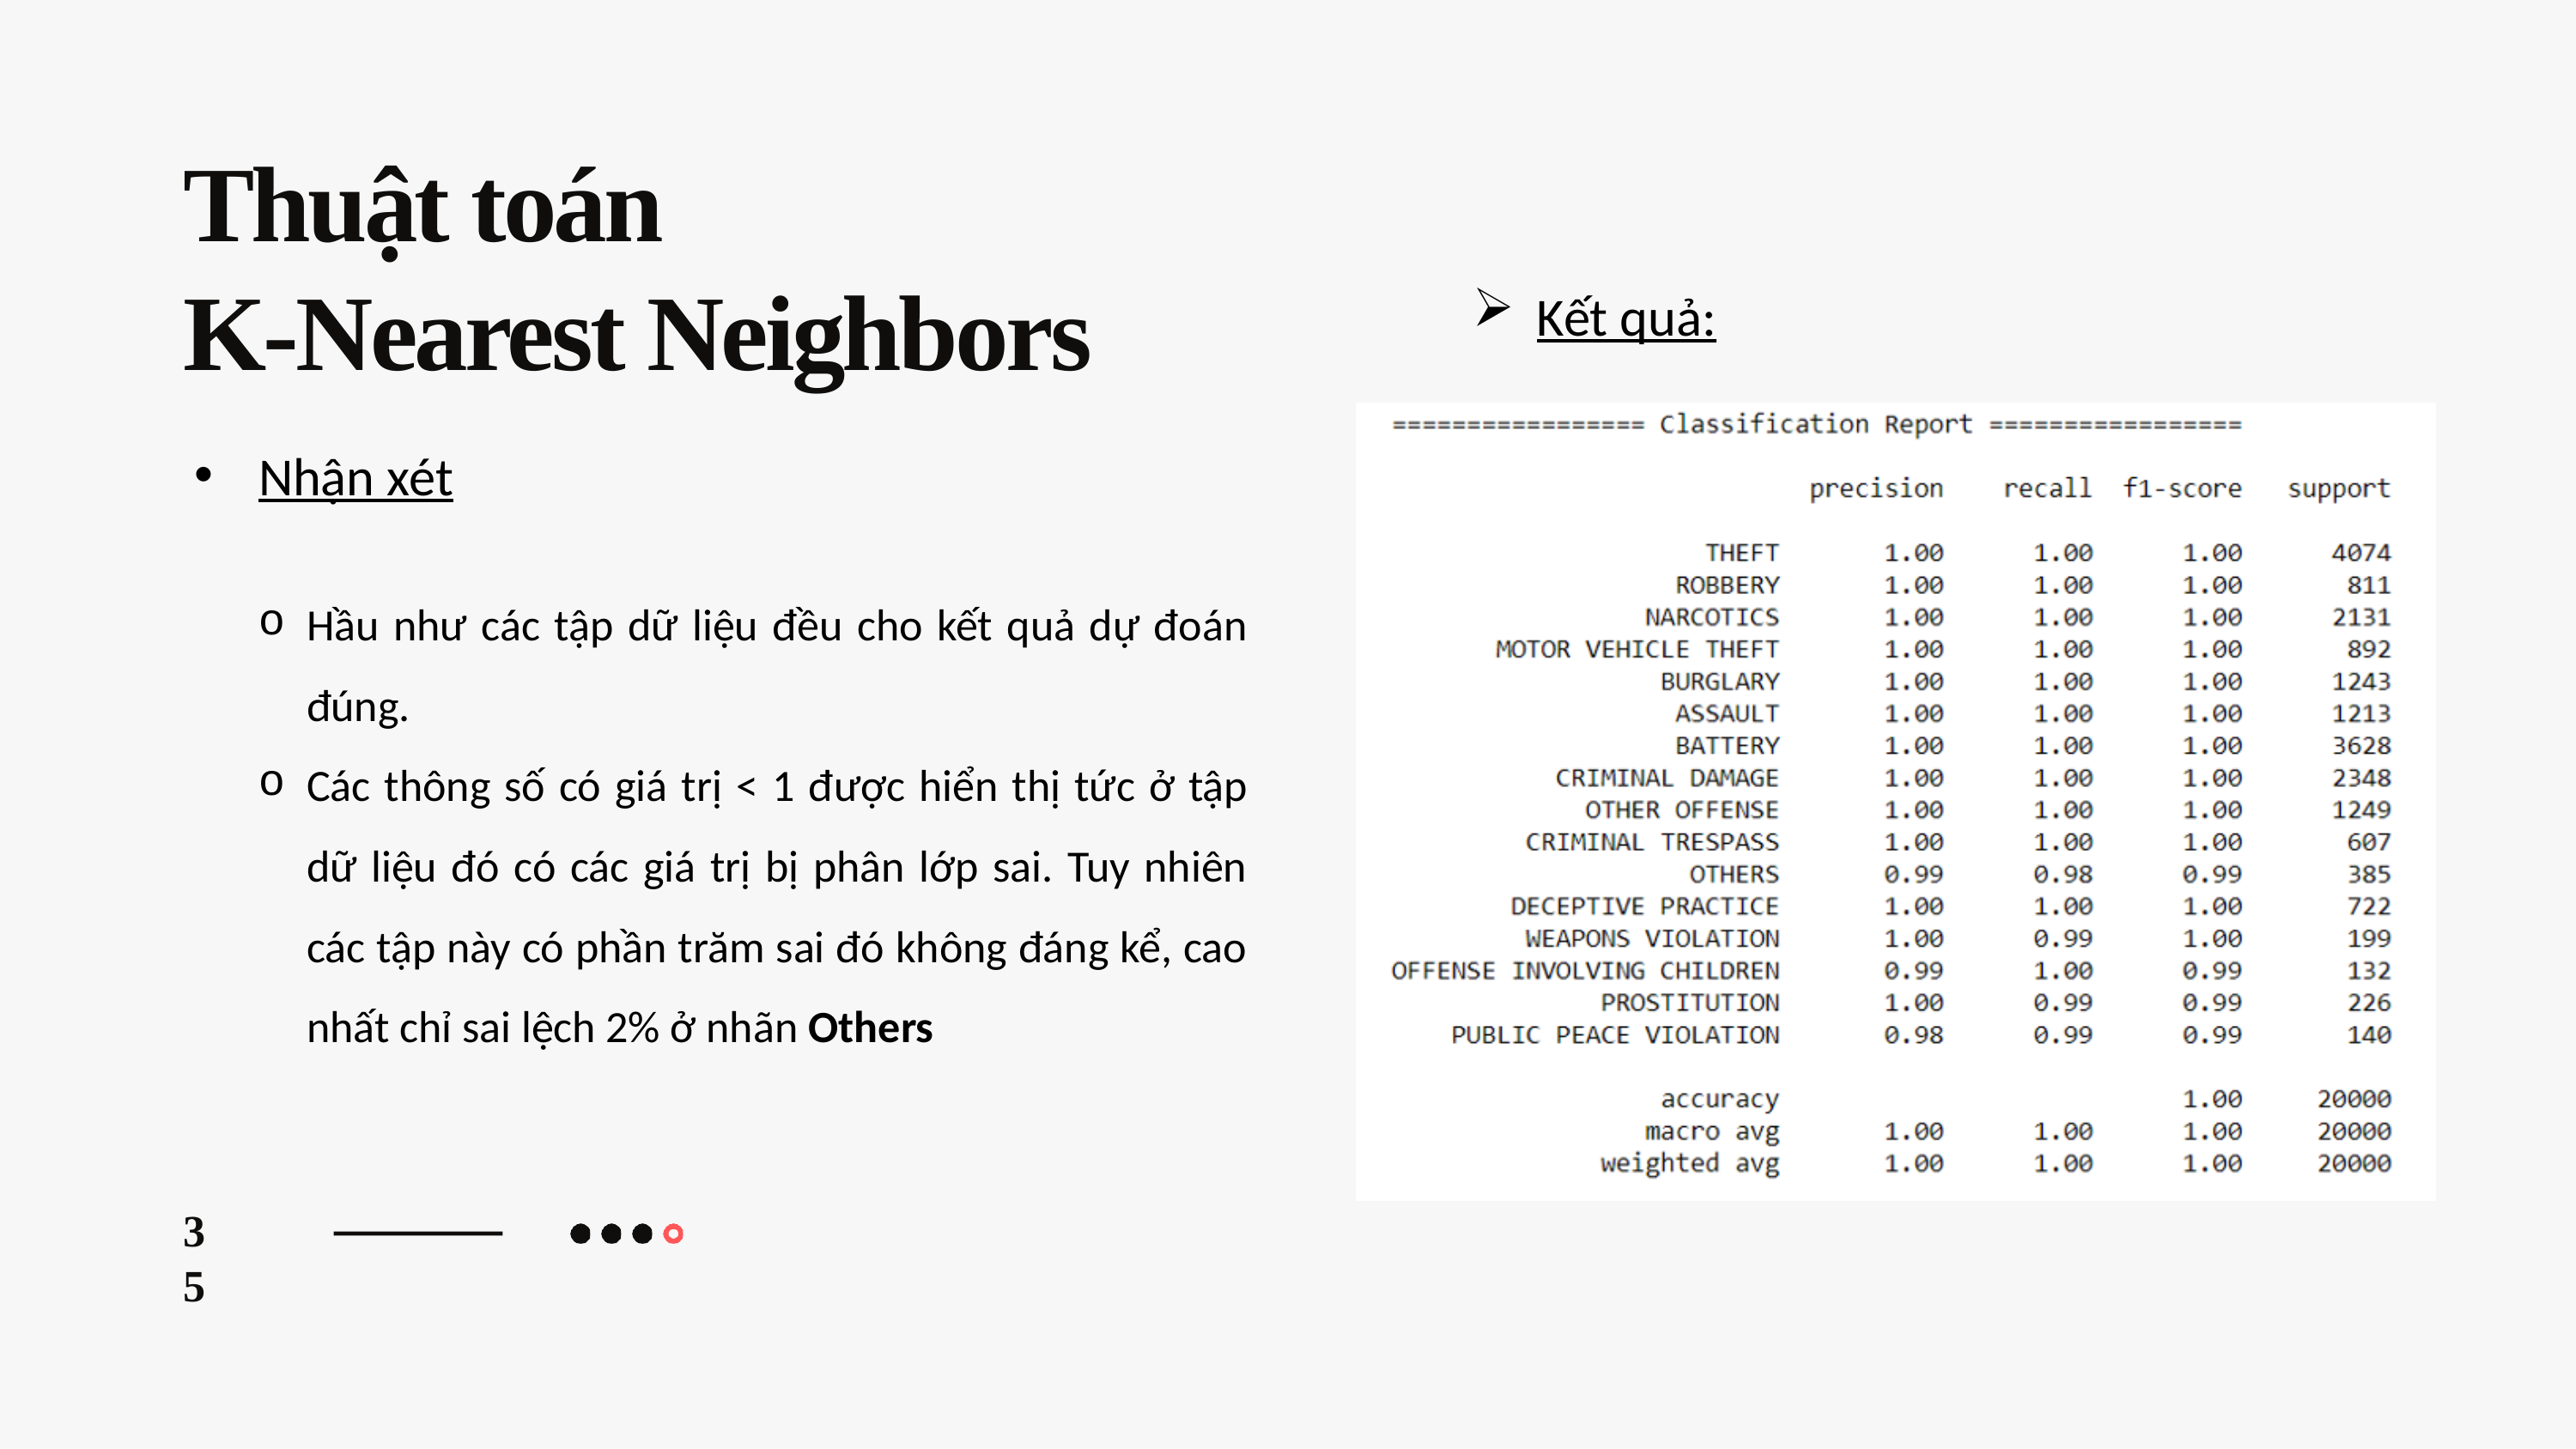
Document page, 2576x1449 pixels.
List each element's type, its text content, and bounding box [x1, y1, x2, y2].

text_box [601, 1223, 622, 1244]
text_box [663, 1223, 683, 1244]
text_box [632, 1223, 653, 1244]
picture [1356, 402, 2436, 1201]
text_box Nhận xét [181, 435, 514, 512]
text_box 3 5 [181, 1200, 236, 1312]
text_box [570, 1223, 591, 1244]
text_box [333, 1231, 503, 1236]
text_box Hầu như các tập dữ liệu đều cho kết quả dự đoán đúng. Các thông số có giá trị < 1 được hiển thị tức ở tập dữ liệu đó có các giá trị bị phân lớp sai. Tuy nhiên các tập này có phần trăm sai đó không đáng kể, cao nhất chỉ sai lệch 2% ở nhãn Others [181, 562, 1261, 1058]
text_box Kết quả: [1460, 243, 2072, 353]
title Thuật toán K-Nearest Neighbors [181, 132, 1149, 392]
